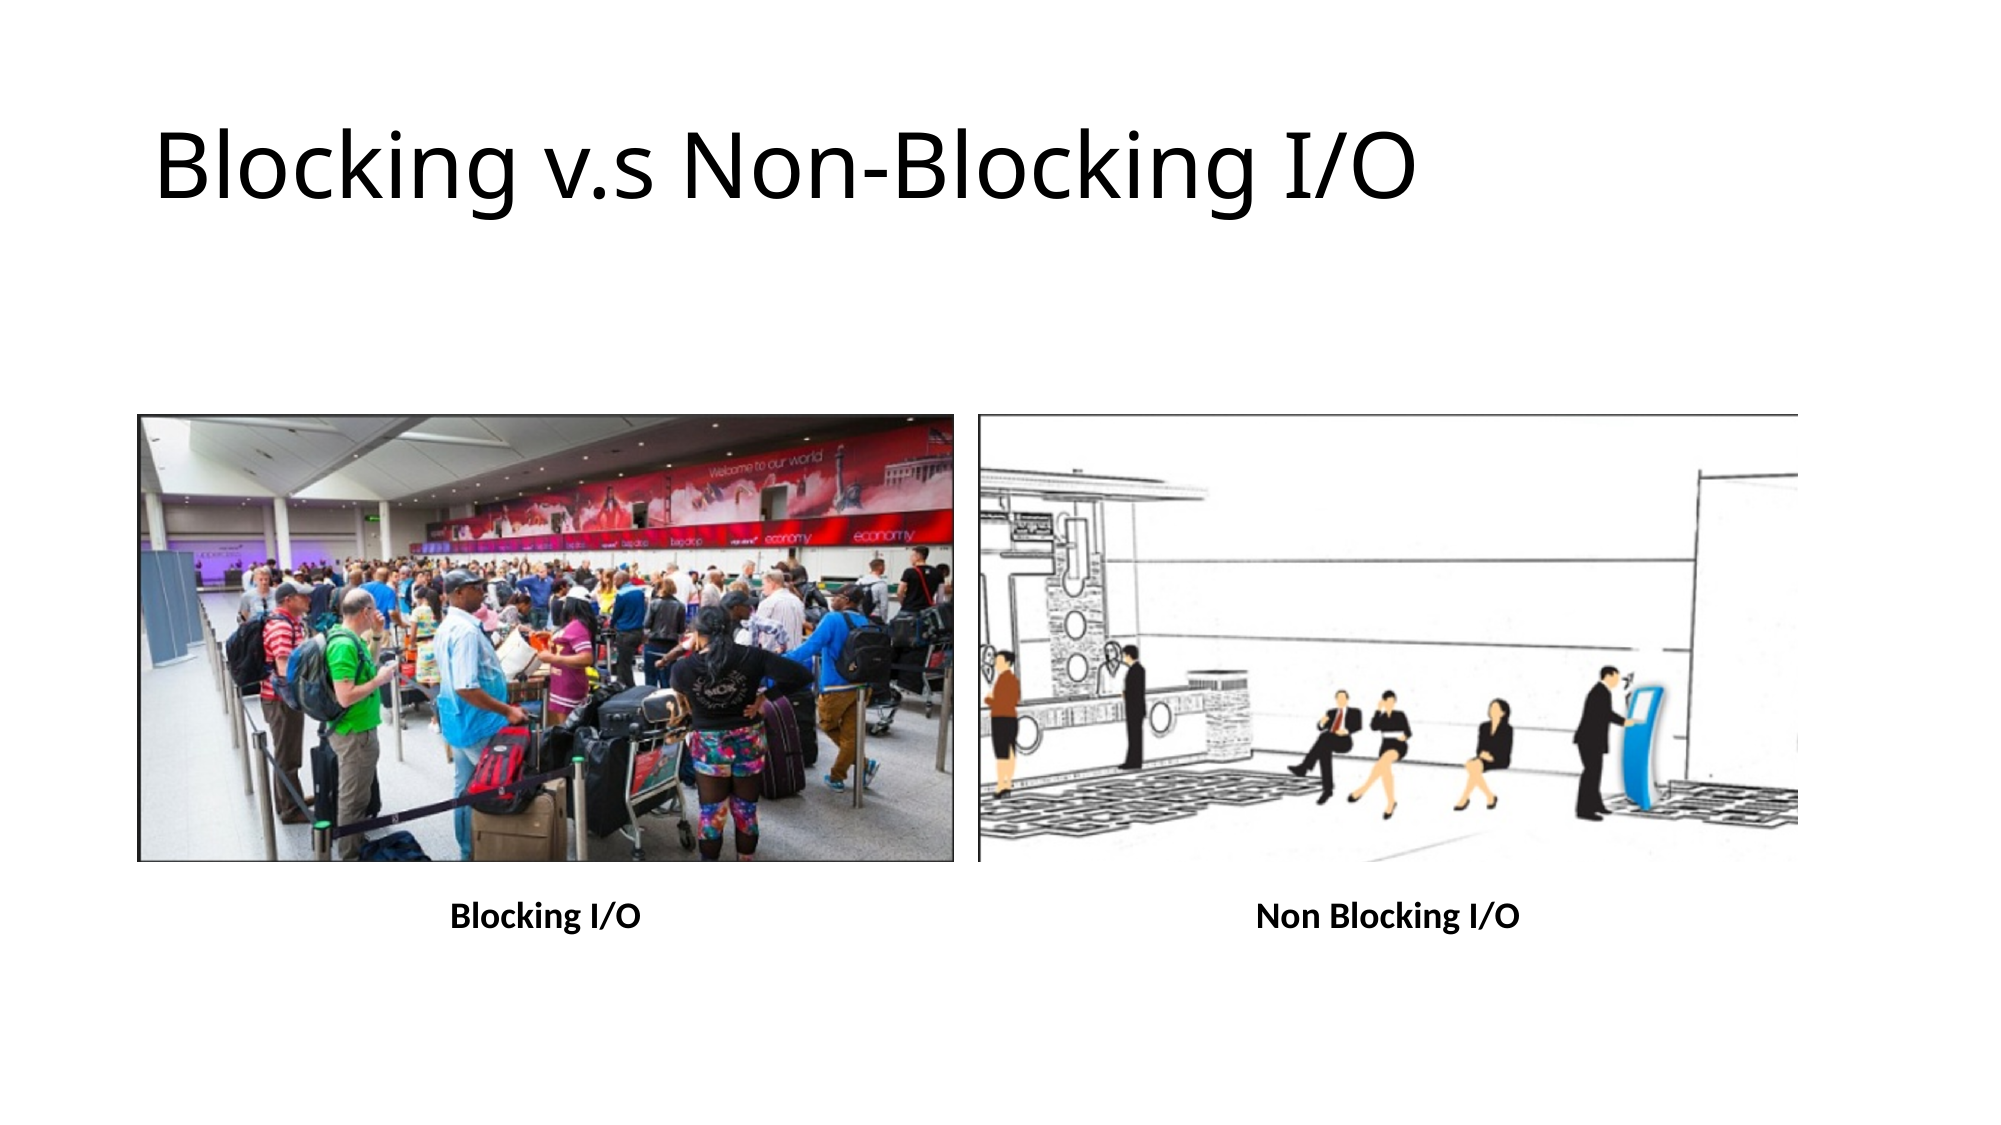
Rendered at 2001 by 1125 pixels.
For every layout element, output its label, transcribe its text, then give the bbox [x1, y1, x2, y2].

picture [137, 414, 954, 862]
text_box Blocking I/O [435, 884, 656, 944]
text_box Non Blocking I/O [1241, 884, 1536, 944]
title Blocking v.s Non-Blocking I/O [137, 59, 1863, 278]
picture [978, 414, 1798, 862]
